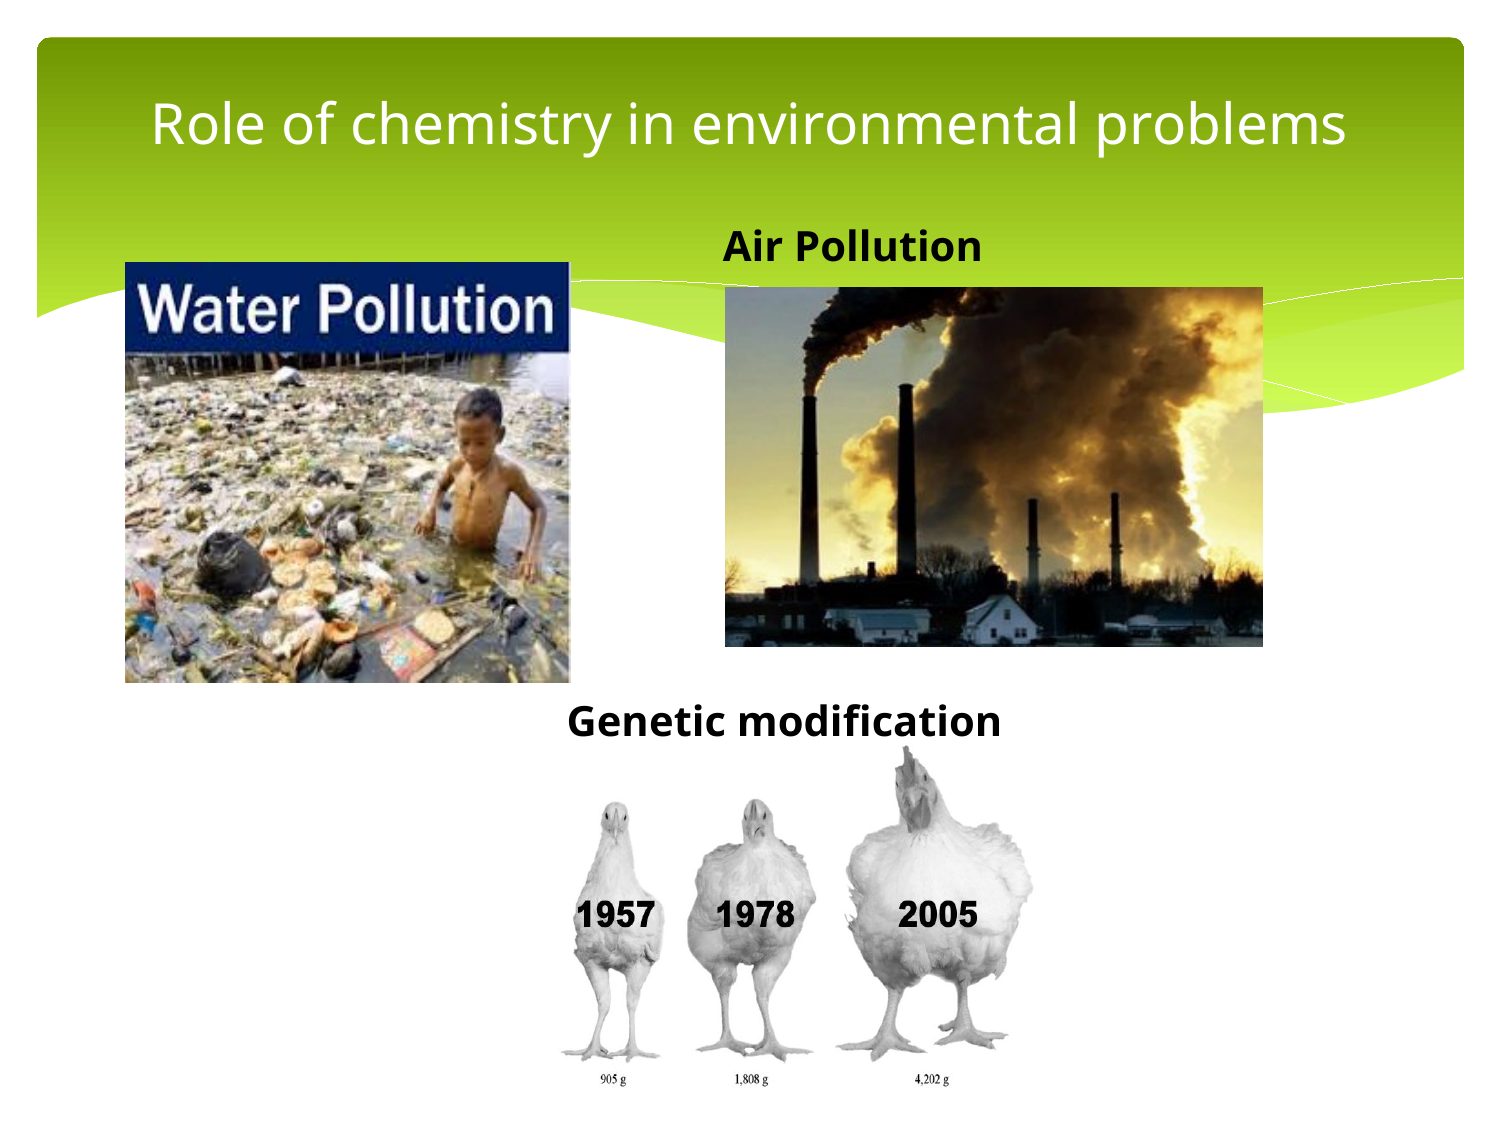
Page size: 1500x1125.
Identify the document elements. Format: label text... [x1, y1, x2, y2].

text_box Air Pollution [708, 212, 998, 278]
picture [724, 287, 1263, 647]
title Role of chemistry in environmental problems [75, 55, 1425, 188]
picture [124, 262, 571, 684]
text_box Genetic modification [551, 687, 1018, 743]
picture [537, 743, 1038, 1088]
